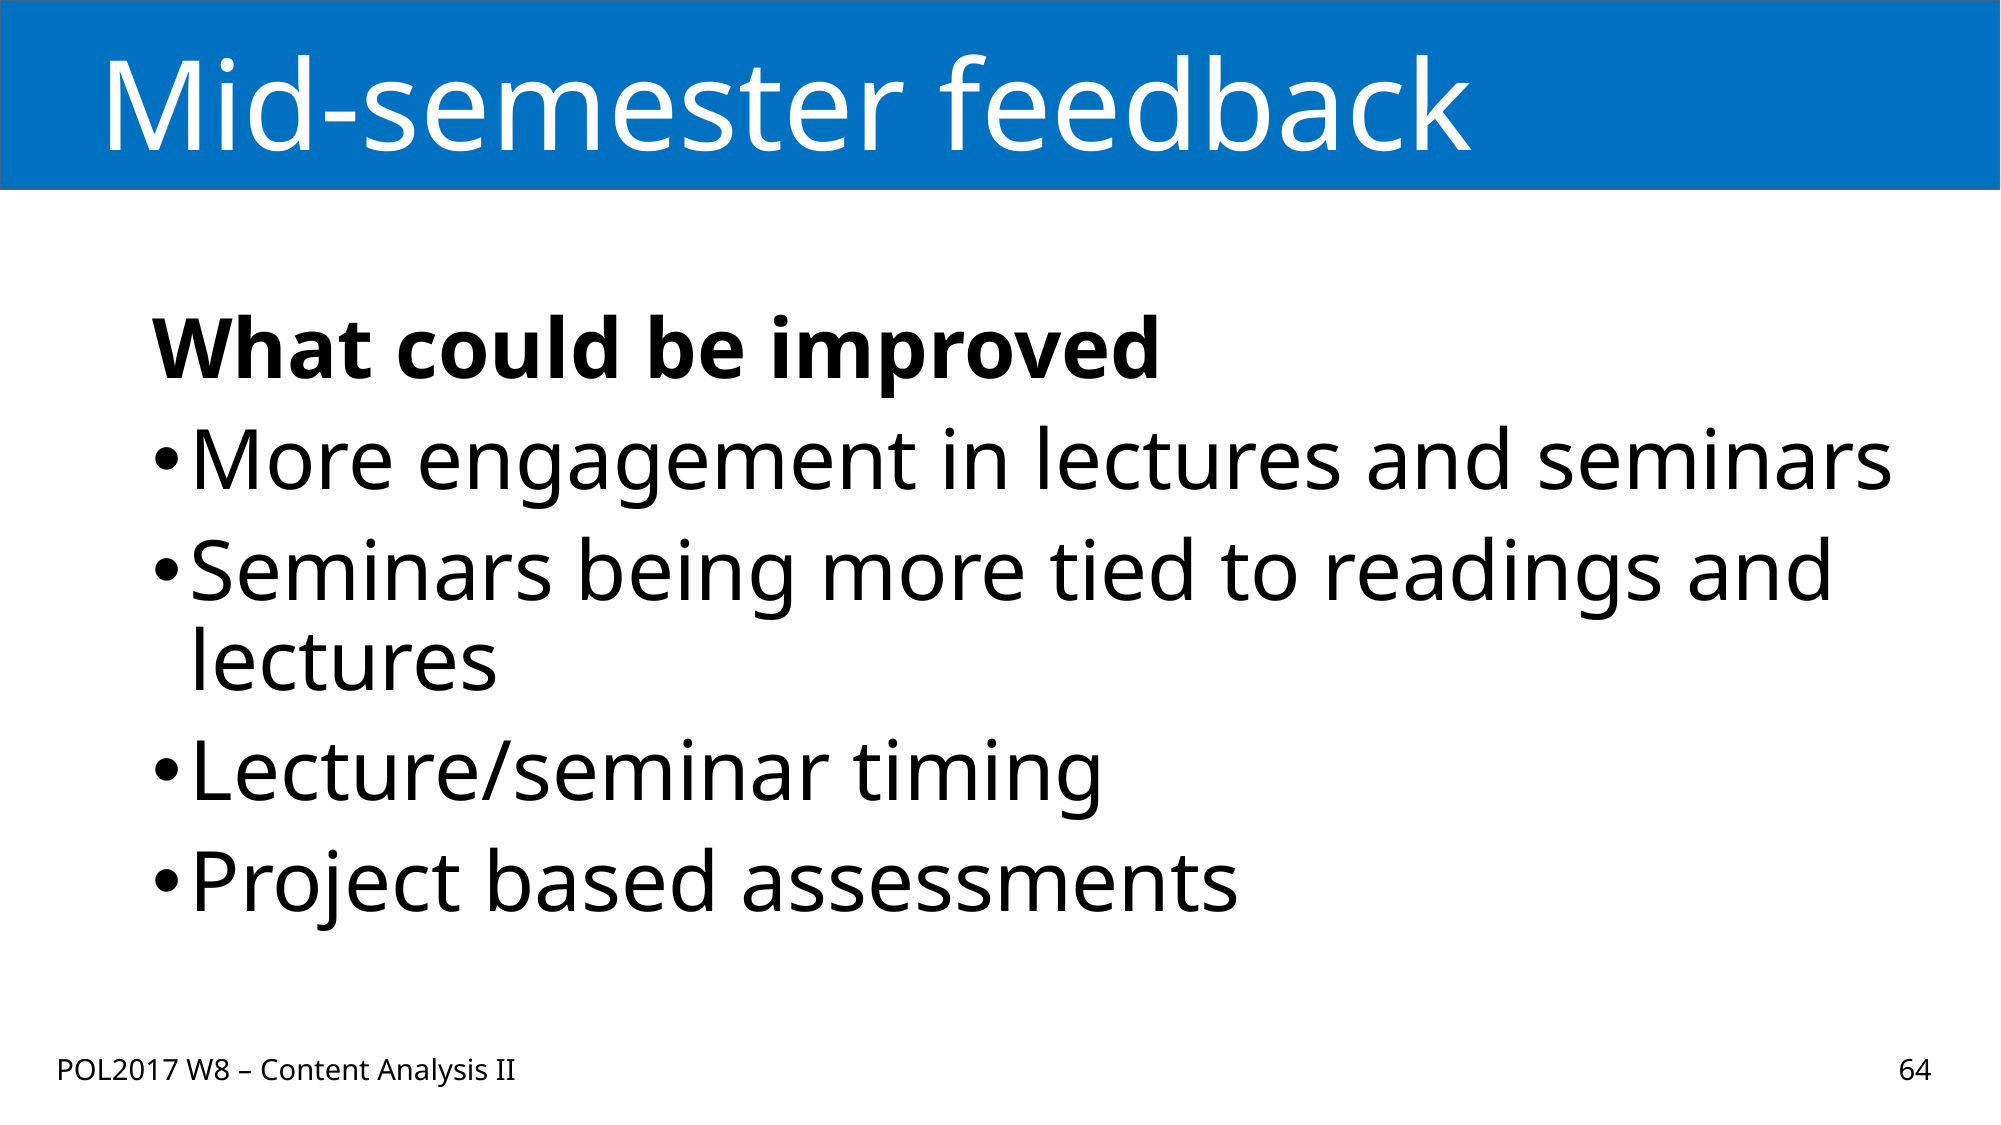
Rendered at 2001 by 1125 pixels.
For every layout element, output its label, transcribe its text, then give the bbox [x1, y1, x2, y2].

footer POL2017 W8 – Content Analysis II [41, 1043, 675, 1104]
list What could be improved More engagement in lectures and seminars Seminars being more tied to readings and lectures Lecture/seminar timing Project based assessments [137, 299, 1947, 1014]
title Mid-semester feedback [83, 15, 2000, 205]
slide_number 64 [1524, 1043, 1947, 1104]
